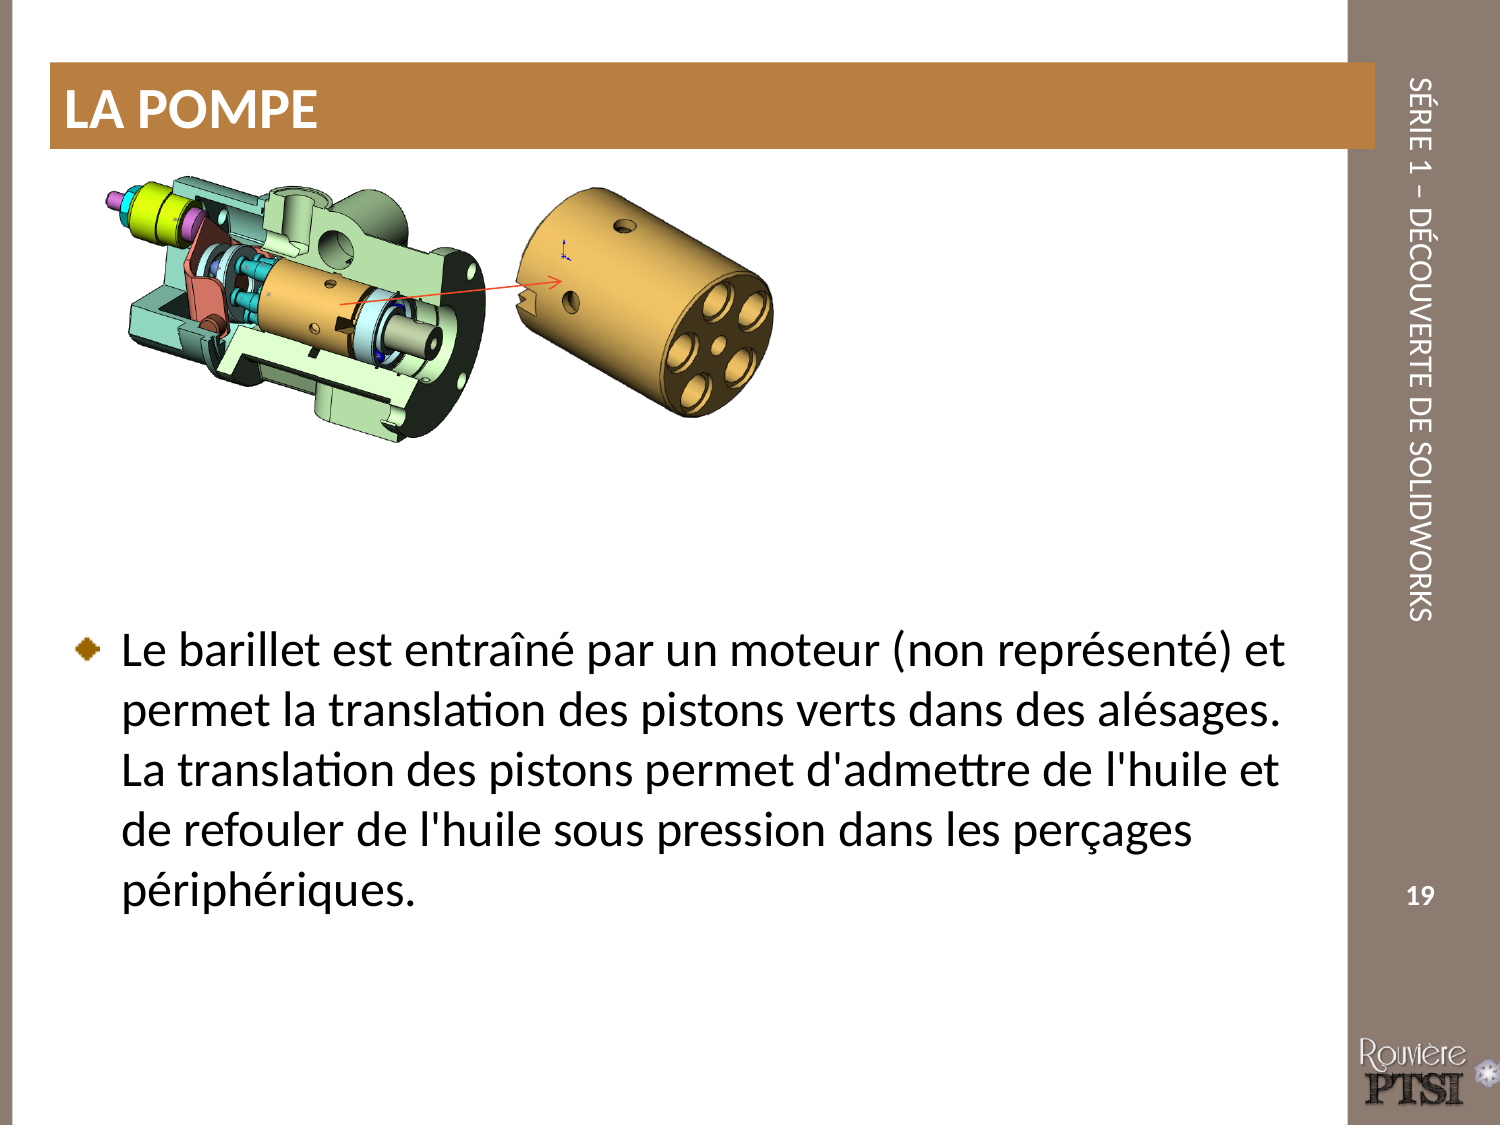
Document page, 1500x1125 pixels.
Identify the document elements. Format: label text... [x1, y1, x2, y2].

list Le barillet est entraîné par un moteur (non représenté) et permet la translation des pistons verts dans des alésages. La translation des pistons permet d'admettre de l'huile et de refouler de l'huile sous pression dans les perçages périphériques. [50, 609, 1336, 1025]
picture [1359, 1037, 1500, 1109]
picture [64, 629, 100, 665]
picture [515, 187, 774, 418]
slide_number 19 [1340, 869, 1500, 917]
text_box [339, 280, 563, 305]
picture [105, 175, 486, 443]
list La pompe [50, 62, 1375, 149]
